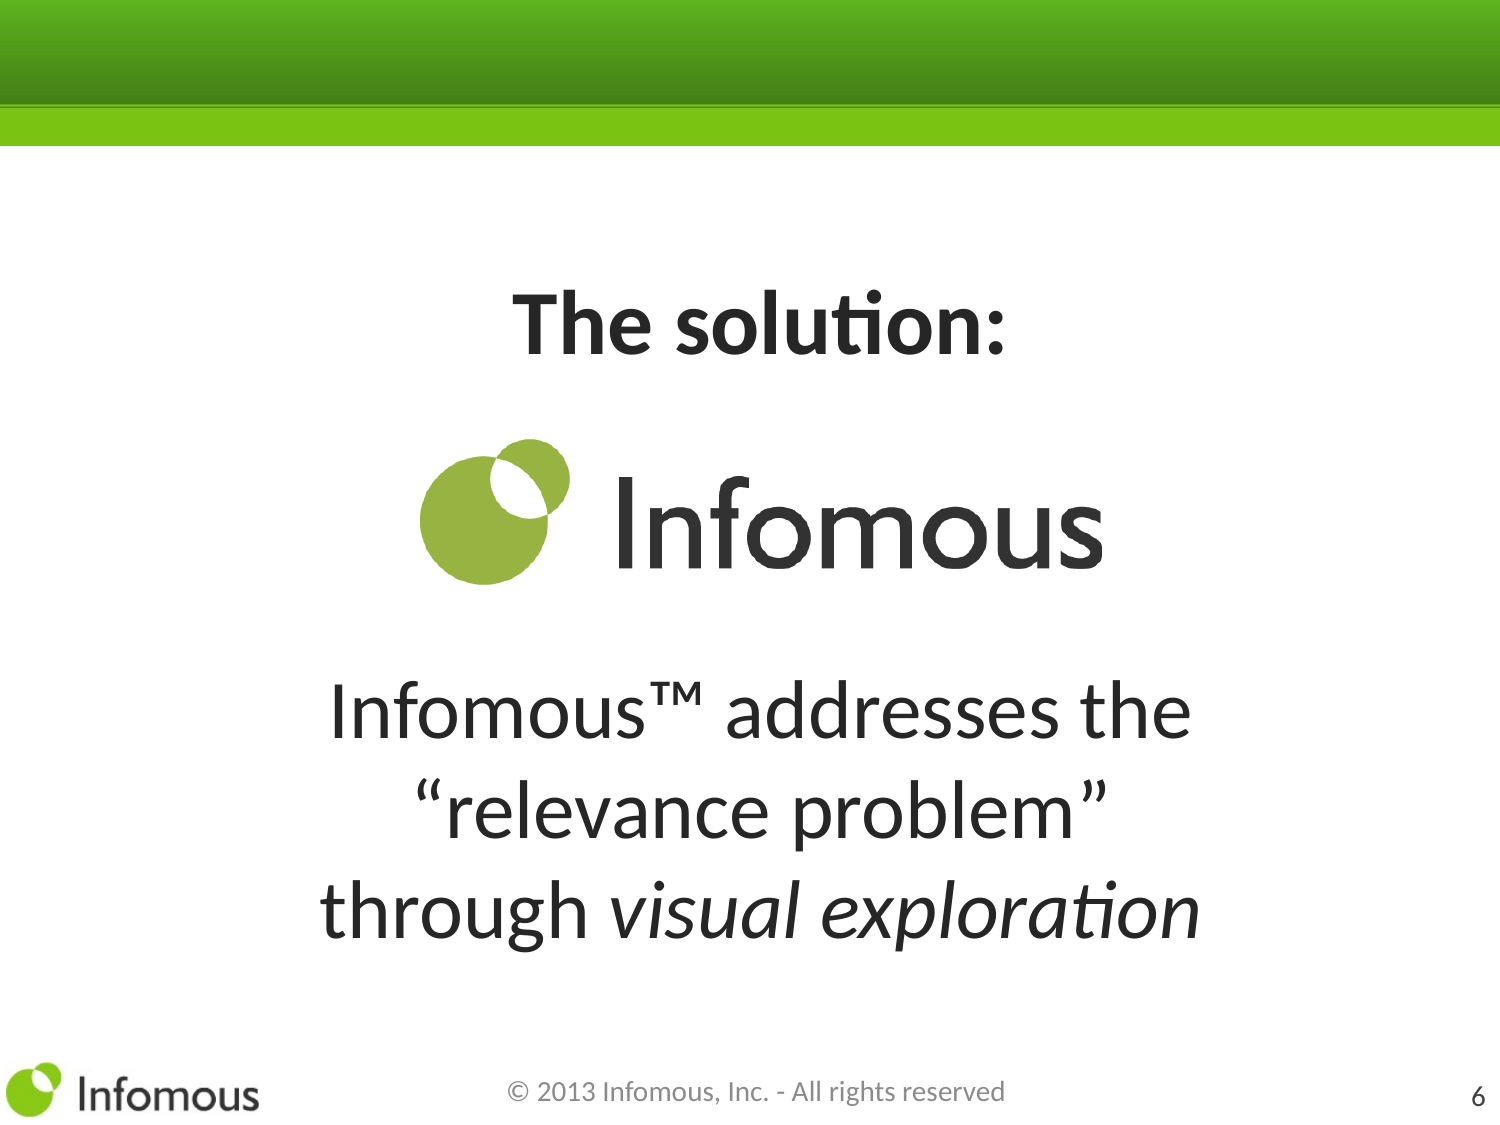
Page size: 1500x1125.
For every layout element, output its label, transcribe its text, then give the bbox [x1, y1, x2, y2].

slide_number 6 [1420, 1065, 1500, 1125]
footer © 2013 Infomous, Inc. - All rights reserved [451, 1065, 1062, 1125]
picture [0, 0, 1500, 146]
picture [420, 436, 1102, 586]
title The solution: [186, 200, 1336, 436]
text_box Infomous™ addresses the “relevance problem” through visual exploration [186, 639, 1336, 971]
picture [4, 1060, 261, 1119]
